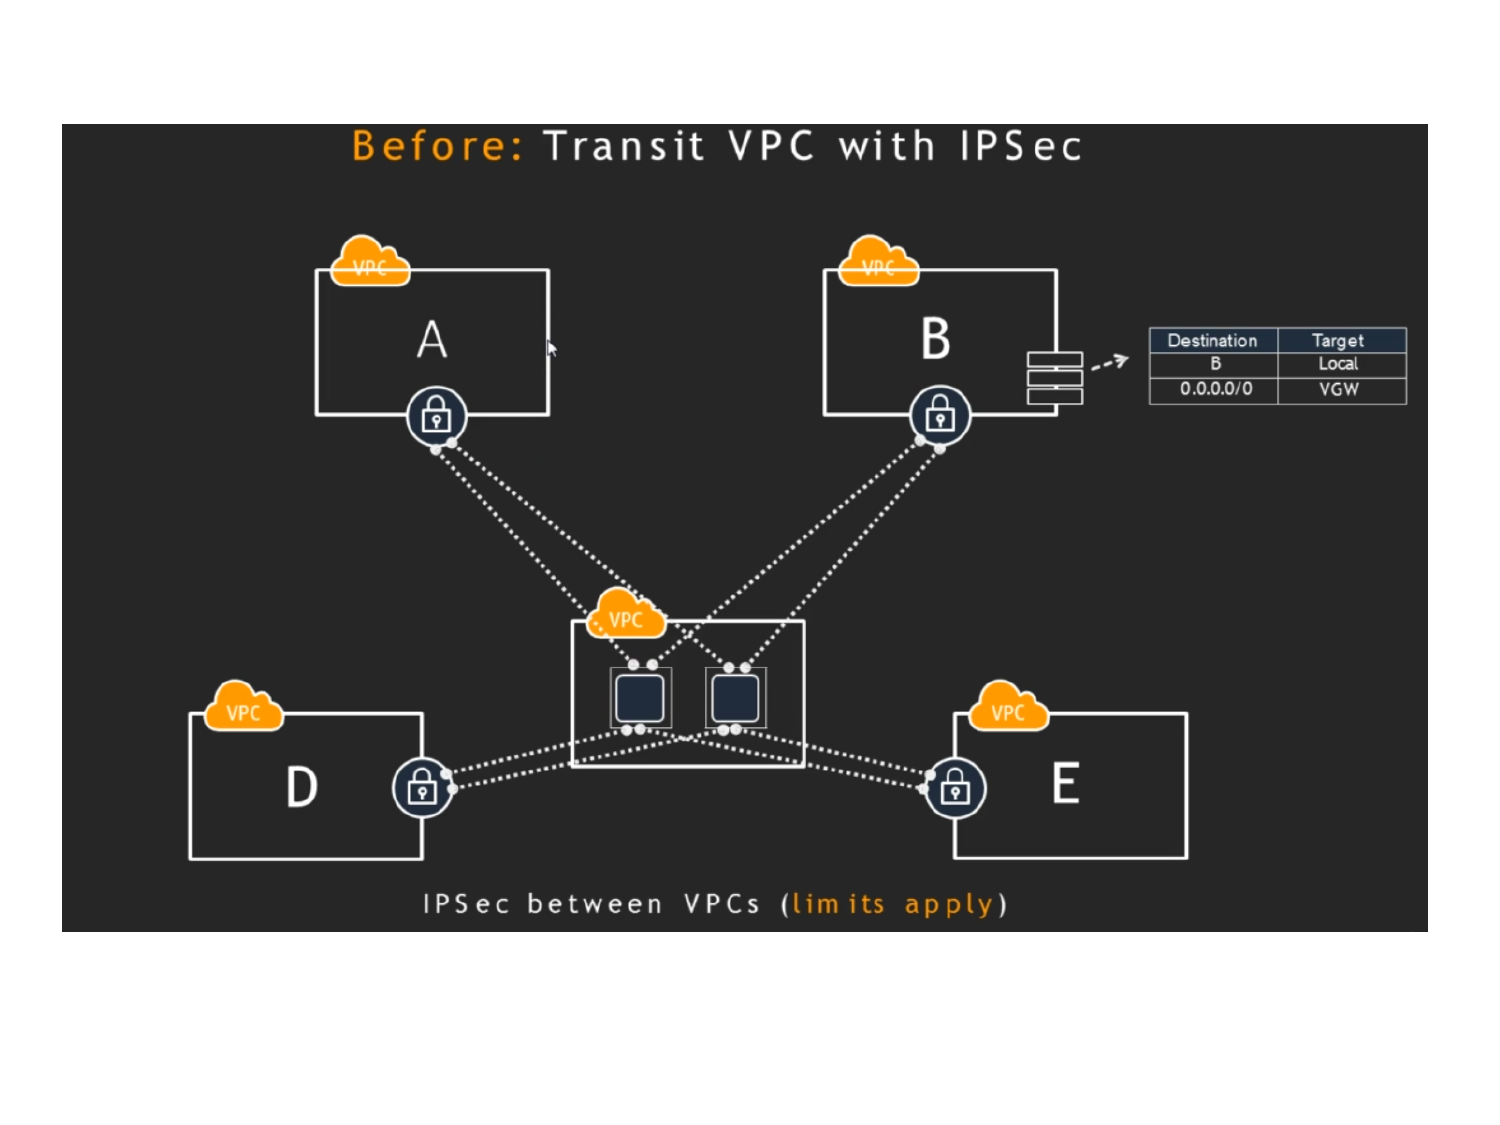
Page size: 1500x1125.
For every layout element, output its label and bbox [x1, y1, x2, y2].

text_box [62, 124, 1428, 933]
